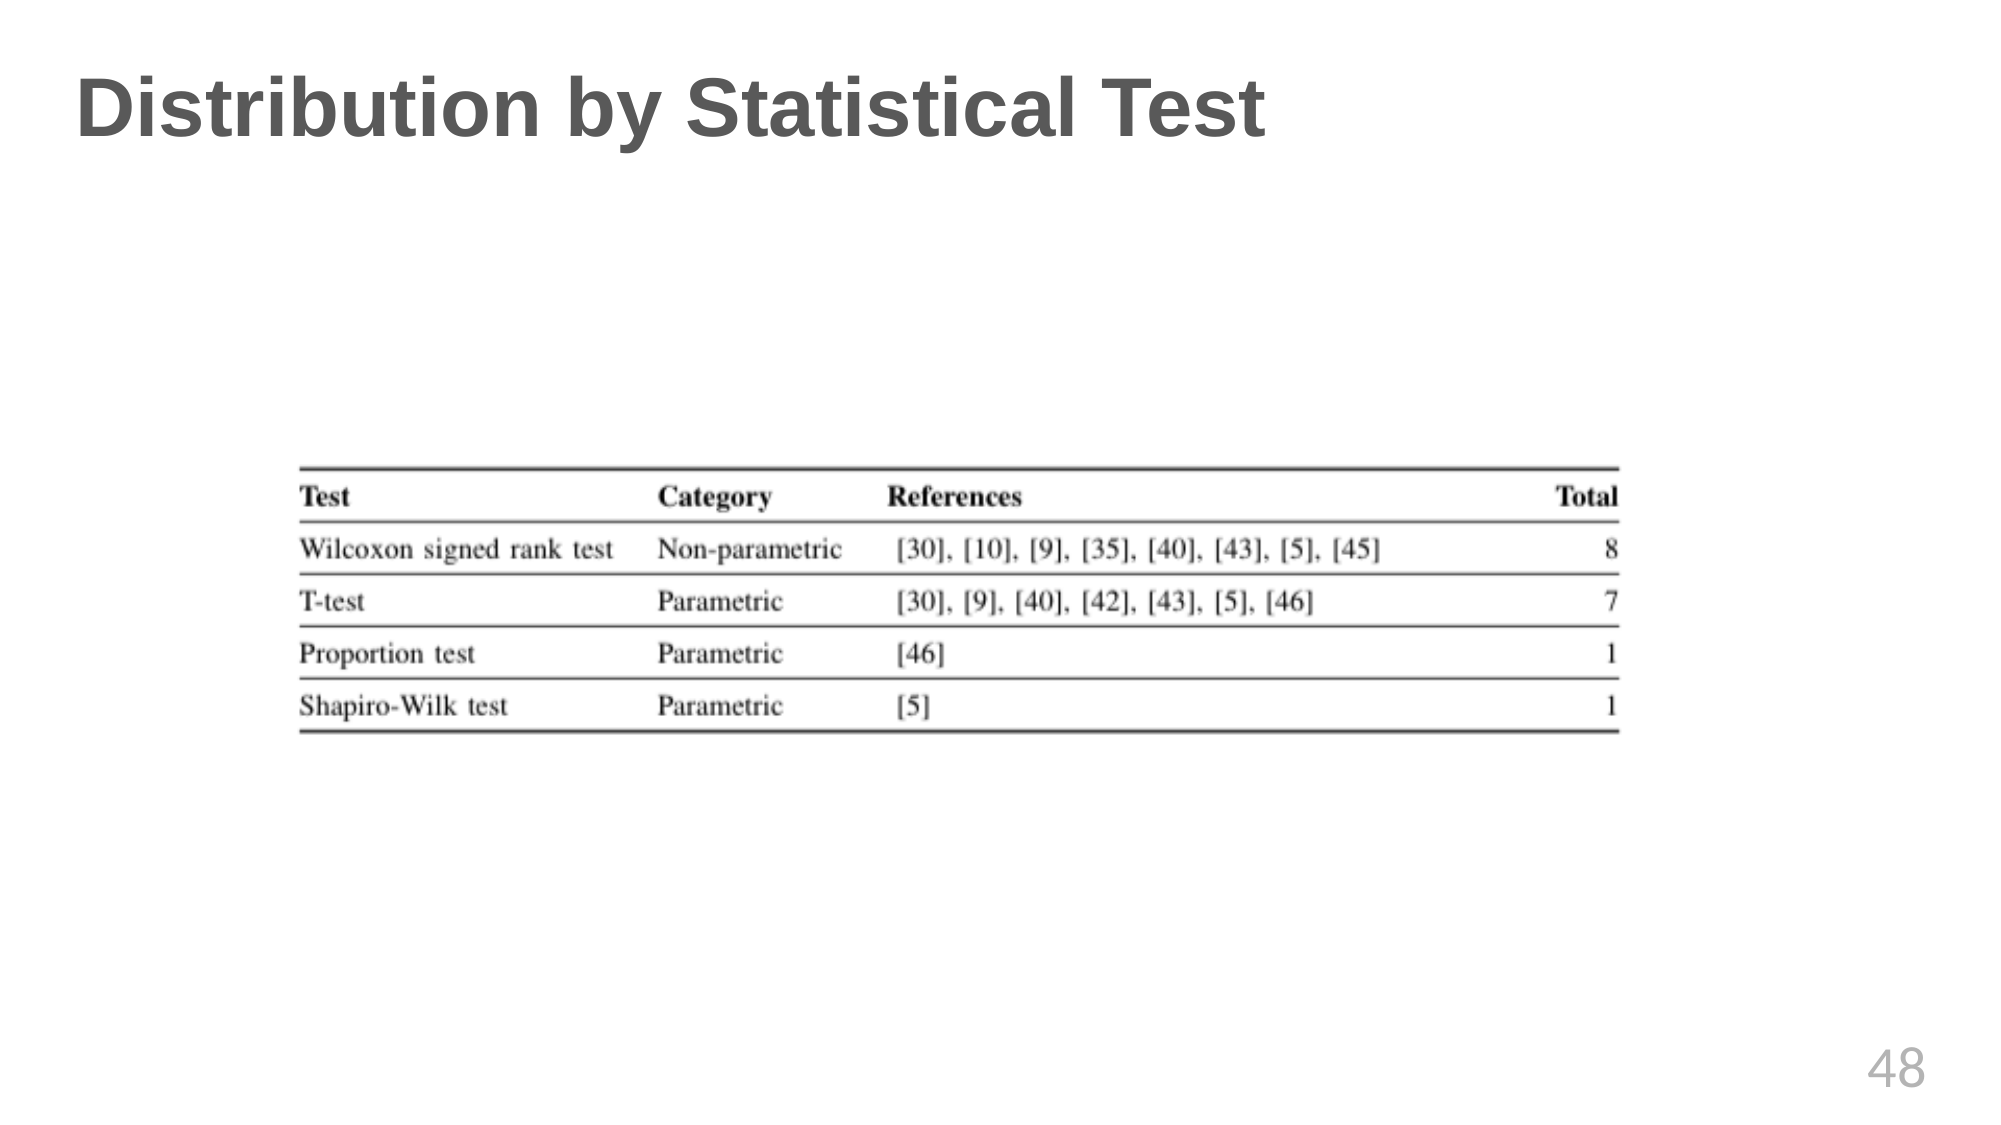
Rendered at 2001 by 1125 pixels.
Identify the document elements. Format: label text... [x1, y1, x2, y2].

picture [293, 463, 1630, 741]
text_box <number> [1785, 1034, 1942, 1095]
text_box Distribution by Statistical Test [61, 59, 1967, 160]
